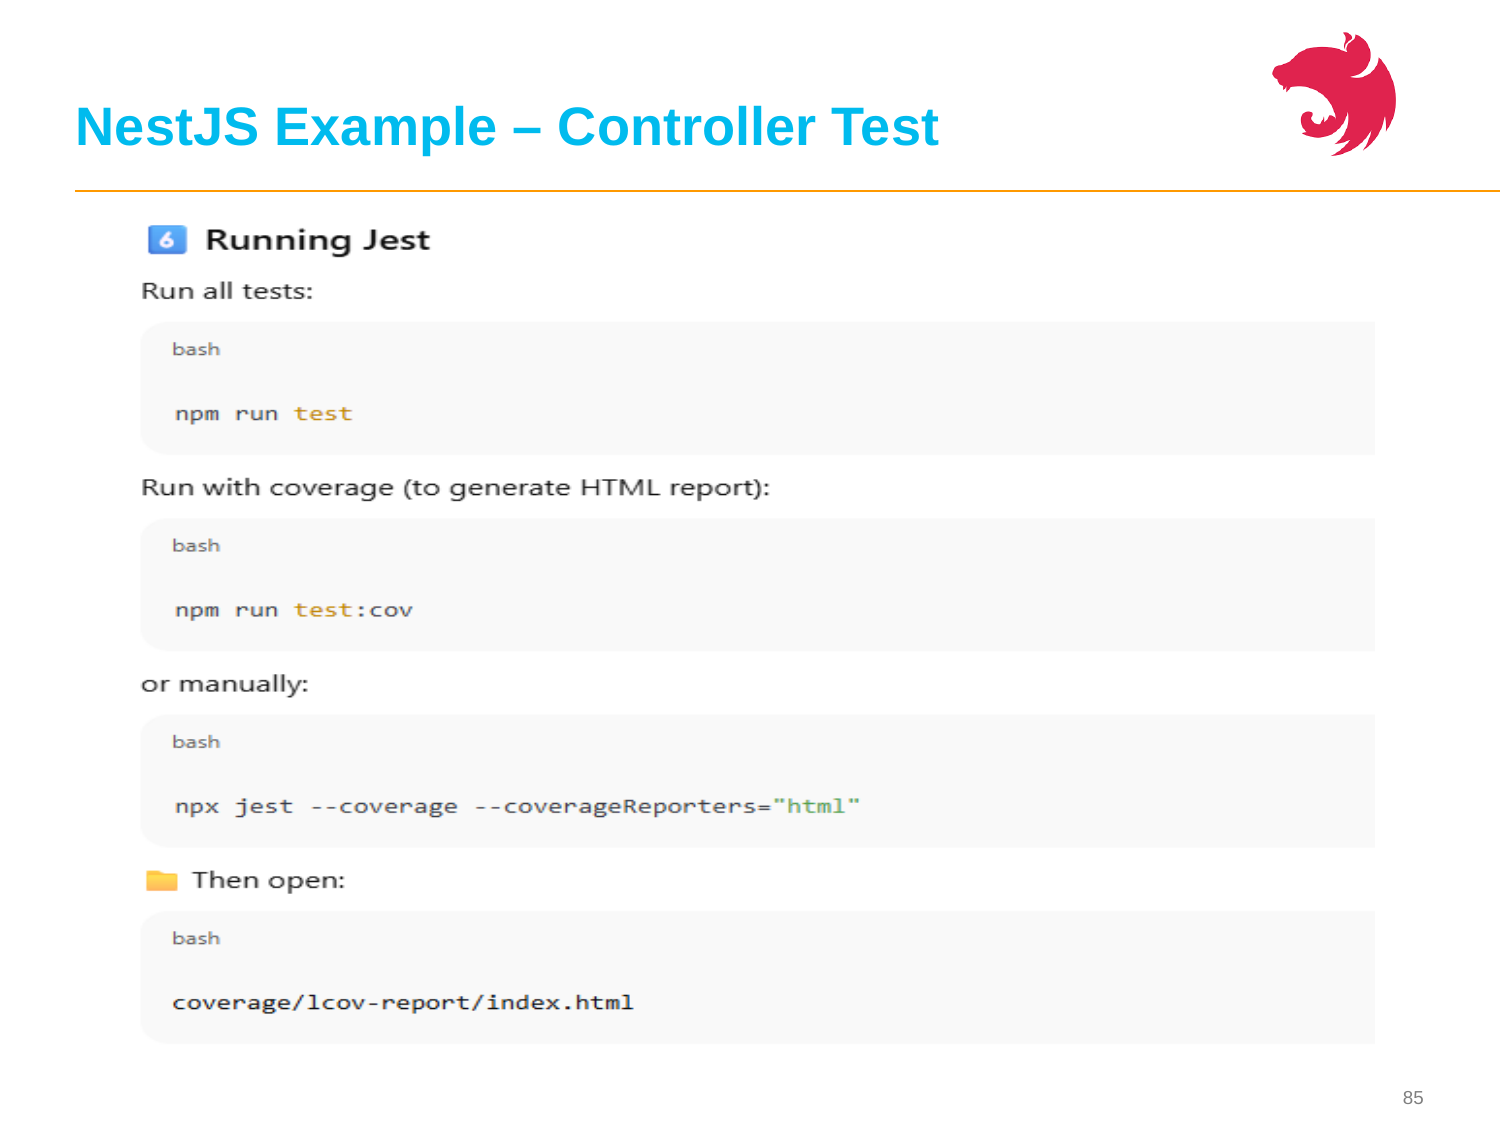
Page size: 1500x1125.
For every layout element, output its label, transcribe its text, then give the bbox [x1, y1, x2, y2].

picture [109, 224, 1375, 1060]
title NestJS Example – Controller Test [75, 27, 1422, 157]
